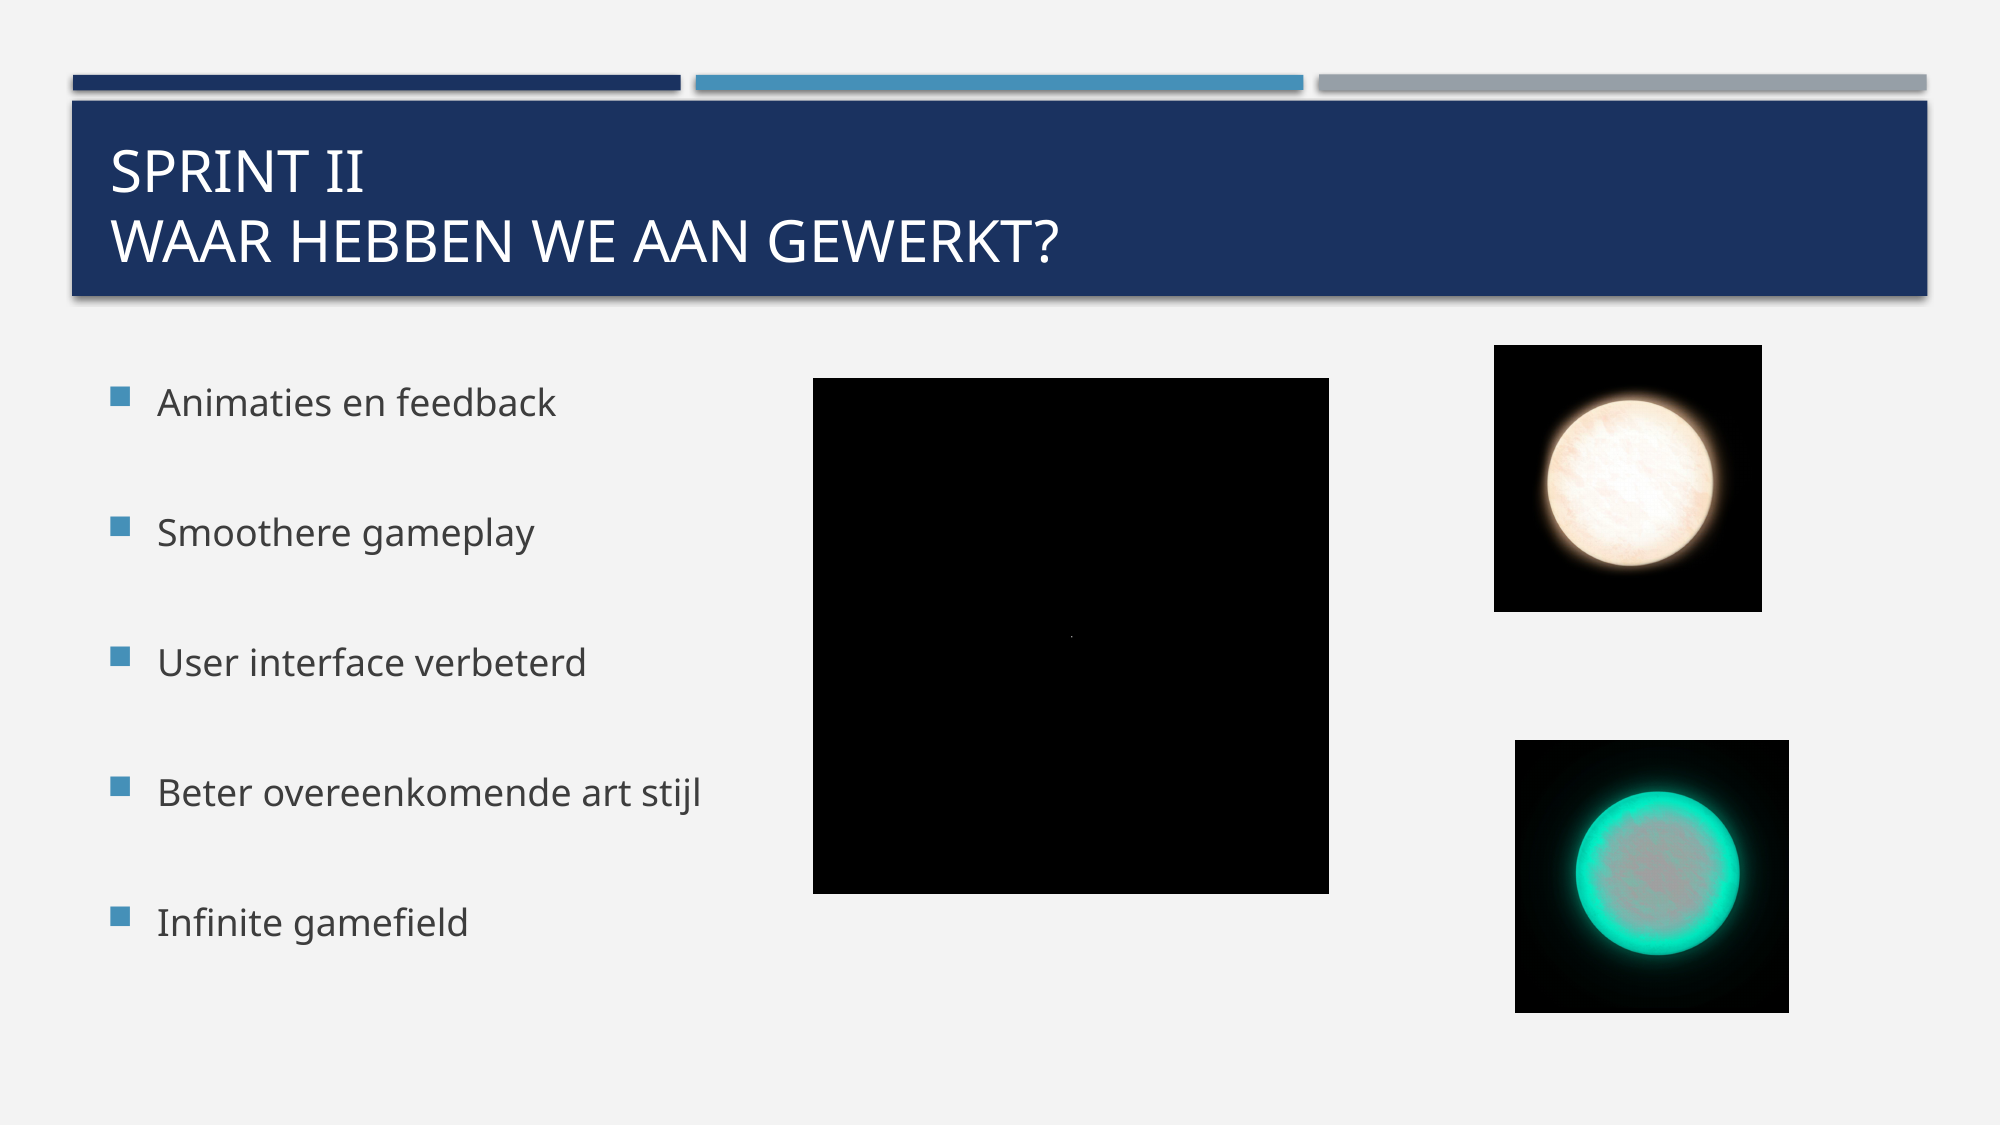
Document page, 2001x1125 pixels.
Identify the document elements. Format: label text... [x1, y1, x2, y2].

picture [813, 378, 1329, 894]
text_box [1478, 357, 1748, 627]
picture [1494, 345, 1762, 612]
picture [1515, 740, 1789, 1013]
list Animaties en feedback Smoothere gameplay User interface verbeterd Beter overeenkomende art stijl Infinite gamefield [91, 367, 1902, 1086]
title Sprint II Waar hebben we aan gewerkt? [95, 115, 1905, 282]
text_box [1499, 752, 1775, 1028]
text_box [783, 402, 1302, 921]
